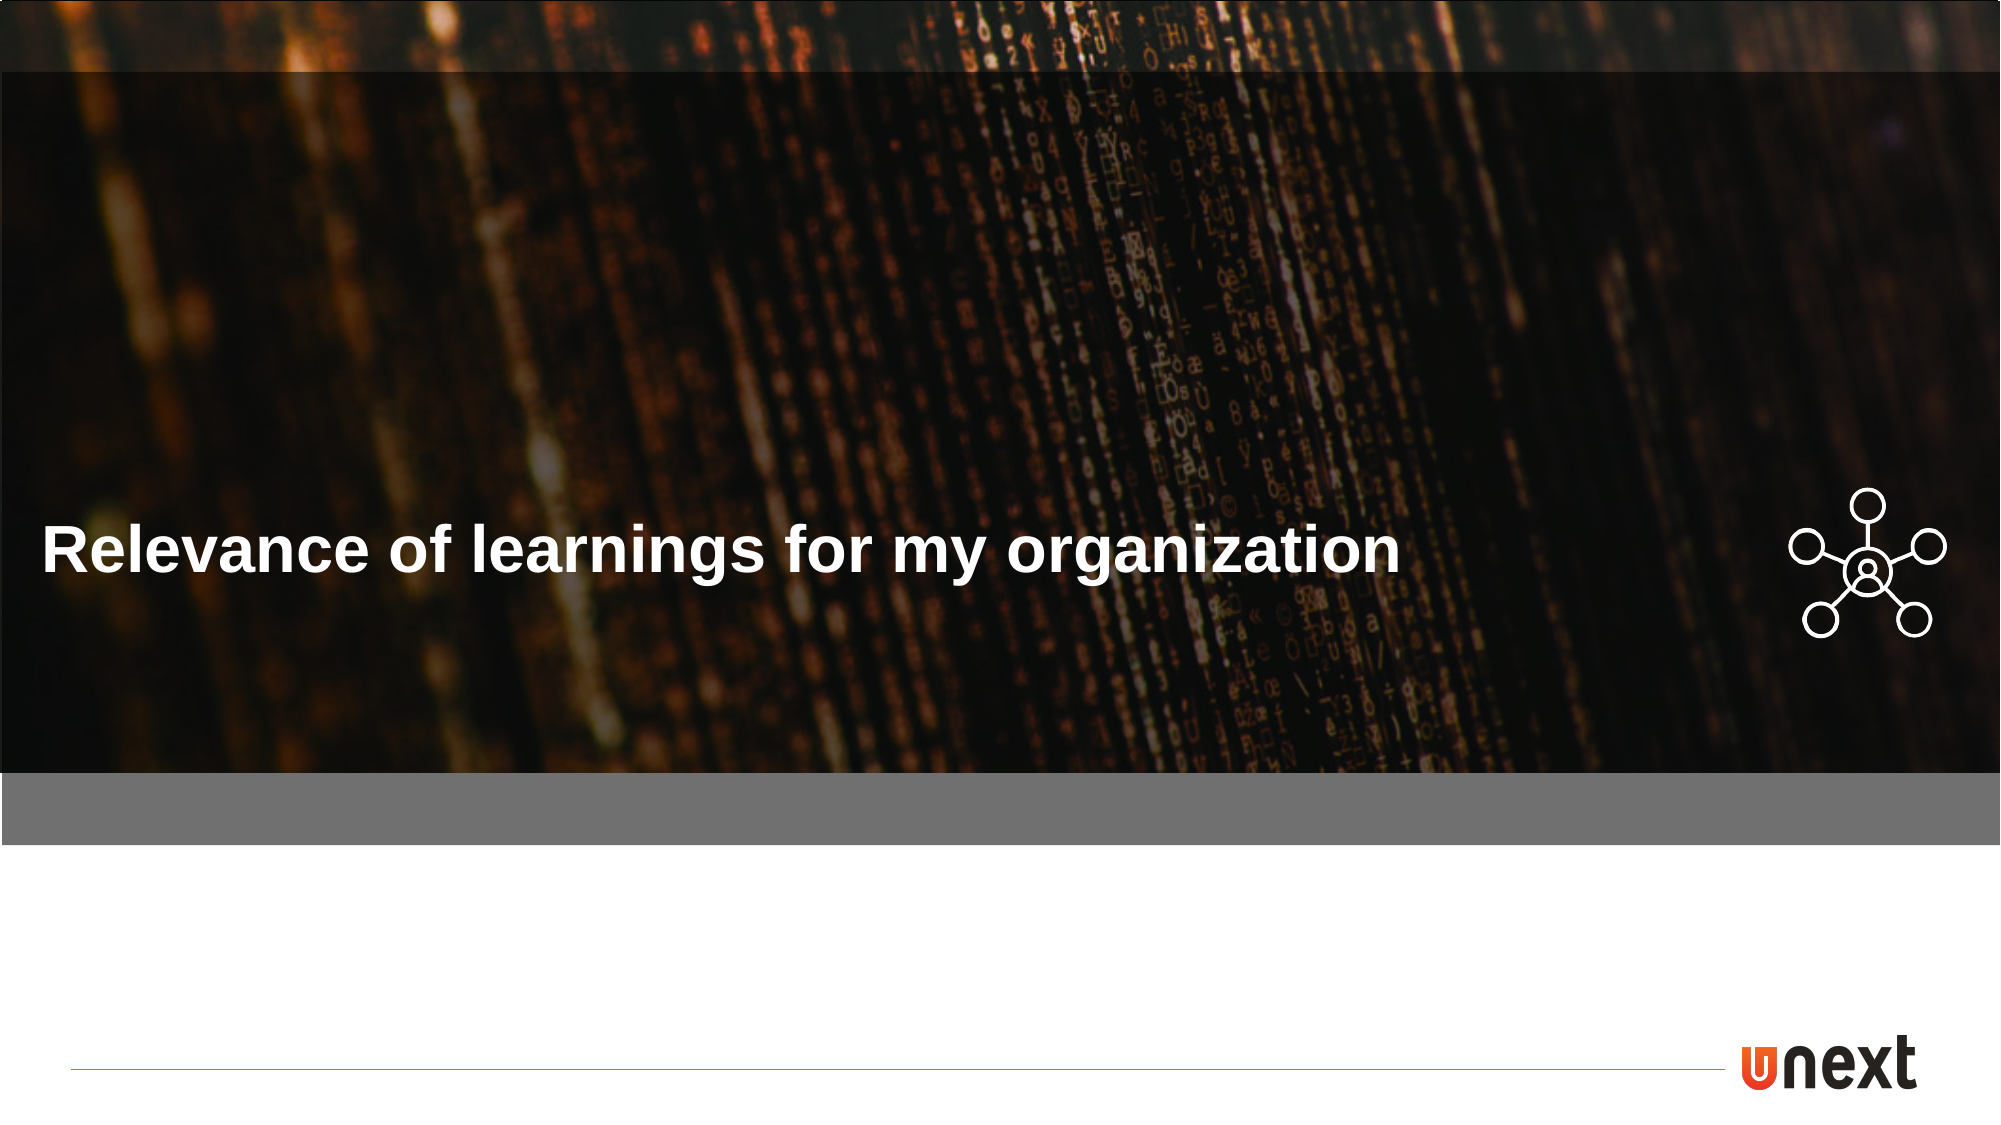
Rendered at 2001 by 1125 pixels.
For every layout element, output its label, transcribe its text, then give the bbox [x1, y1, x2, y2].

picture [1742, 1035, 1917, 1090]
picture [0, 0, 2000, 773]
list Relevance of learnings for my organization [26, 498, 1770, 595]
